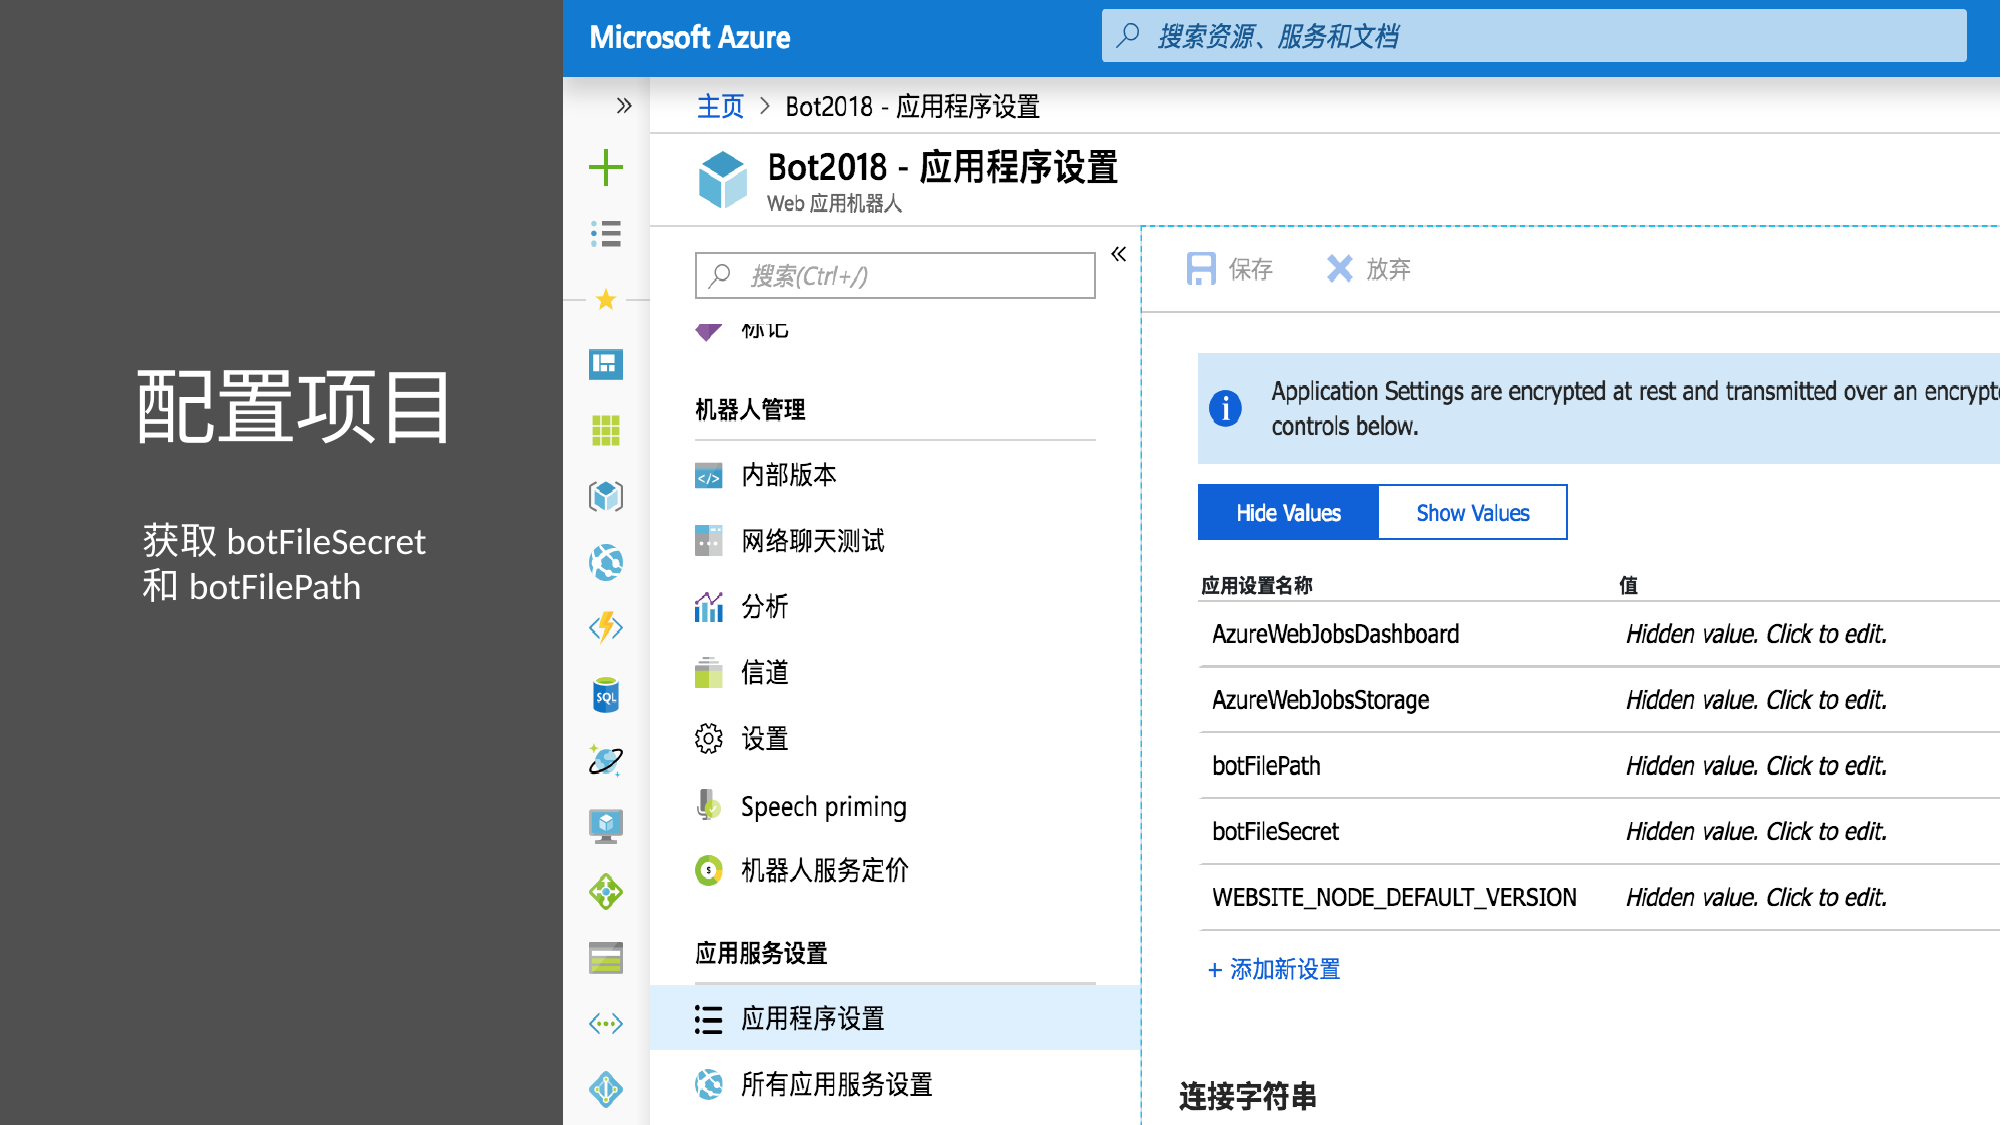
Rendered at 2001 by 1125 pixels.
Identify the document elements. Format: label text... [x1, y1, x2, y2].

picture [0, 0, 2000, 1125]
text_box 获取botFileSecret 和botFilePath [127, 509, 442, 614]
text_box 配置项目 [109, 350, 563, 531]
